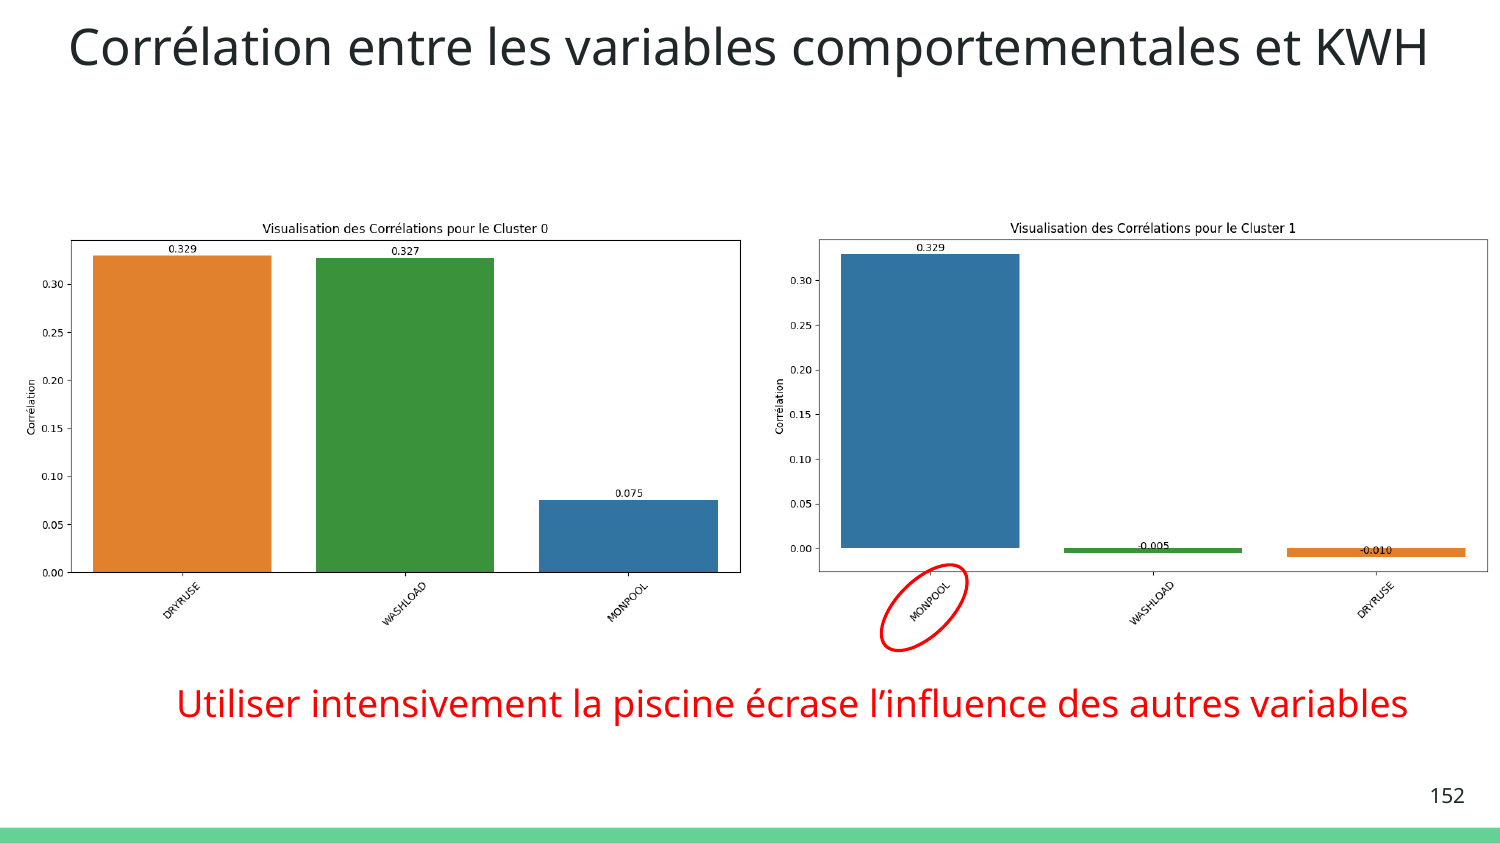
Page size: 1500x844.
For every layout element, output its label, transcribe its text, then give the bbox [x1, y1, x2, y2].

text_box Utiliser intensivement la piscine écrase l’influence des autres variables [161, 665, 1435, 785]
text_box [881, 635, 935, 651]
picture [767, 217, 1490, 627]
title Corrélation entre les variables comportementales et KWH [51, 0, 1449, 94]
slide_number ‹#› [1389, 764, 1480, 830]
picture [20, 216, 744, 627]
